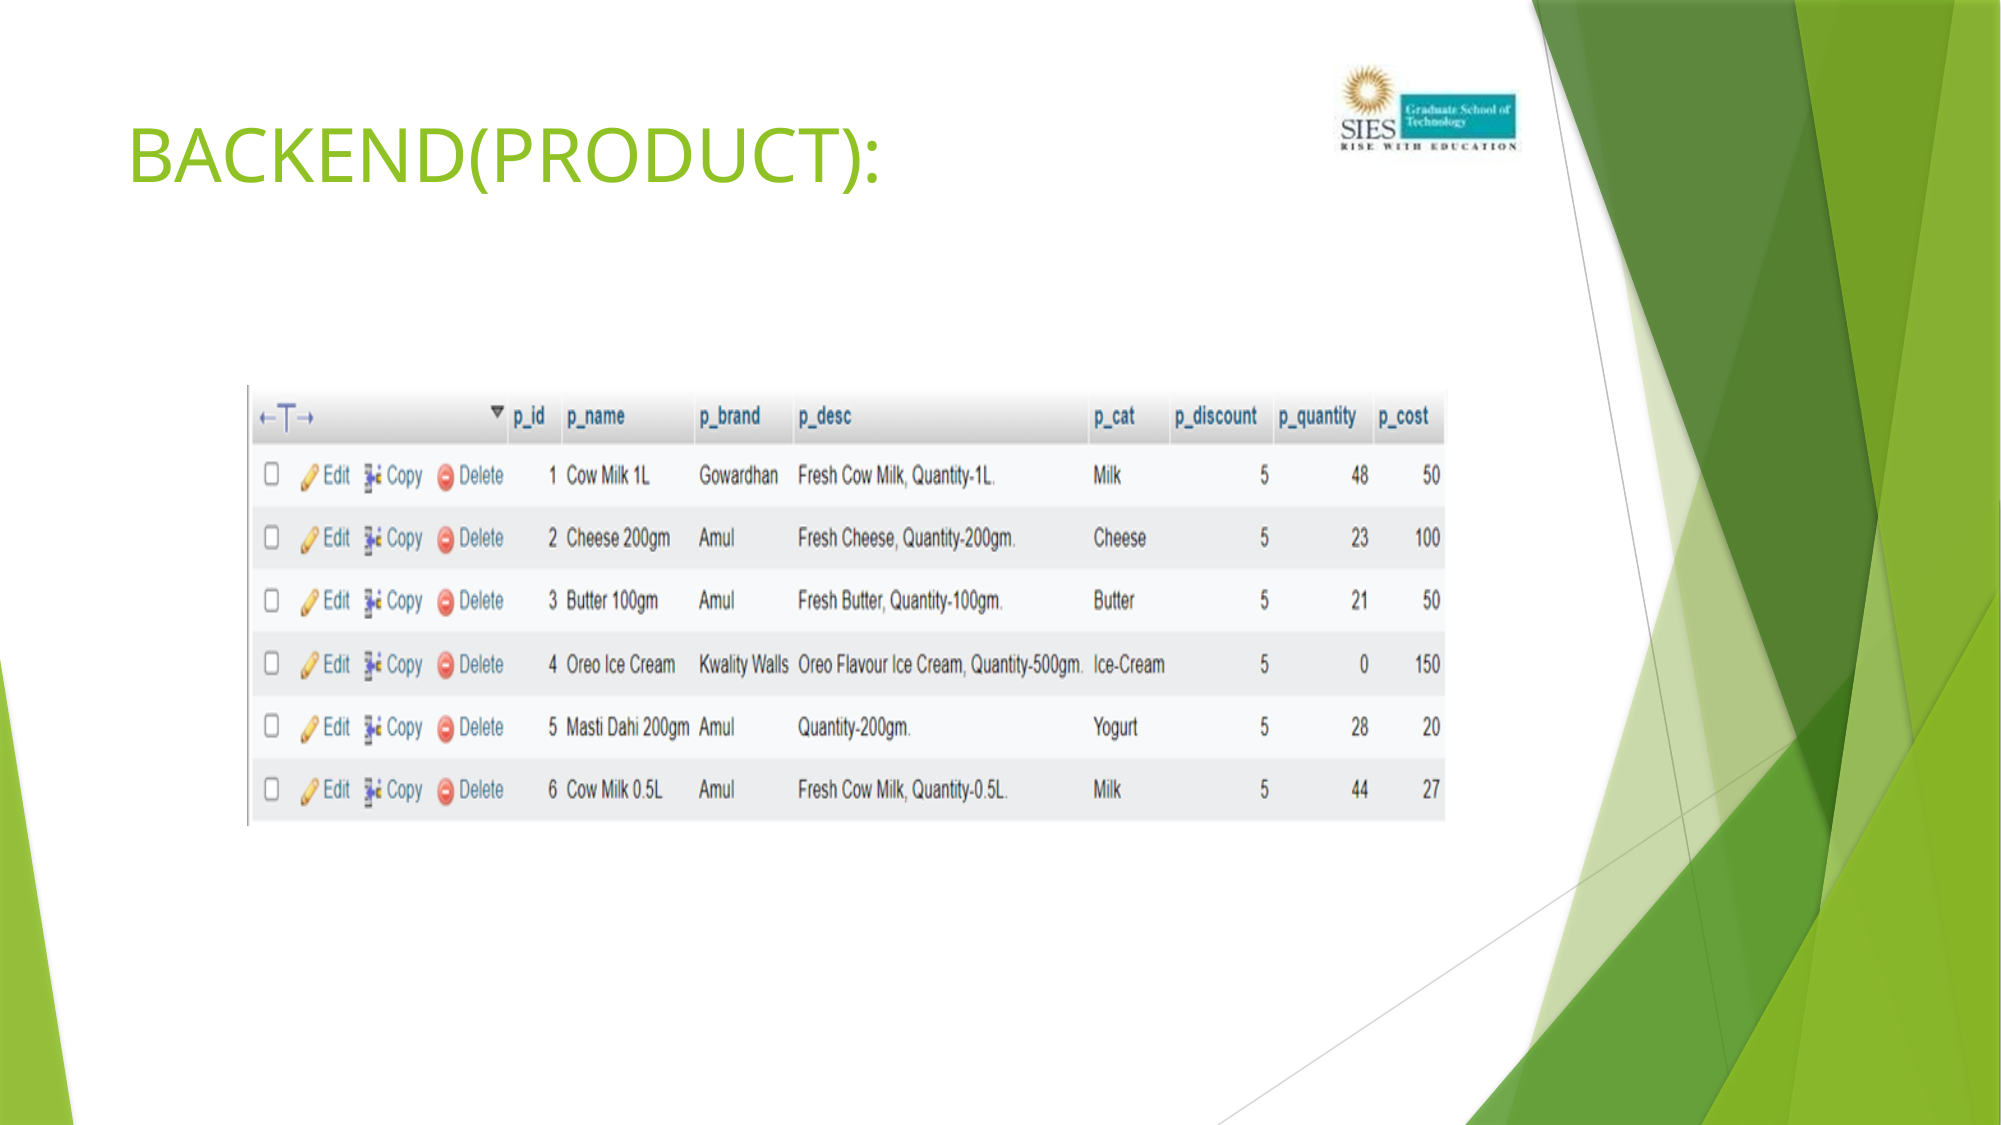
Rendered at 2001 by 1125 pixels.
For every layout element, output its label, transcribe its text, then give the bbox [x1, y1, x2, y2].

picture [1332, 63, 1522, 165]
title BACKEND(PRODUCT): [111, 99, 1522, 317]
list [246, 384, 1448, 827]
